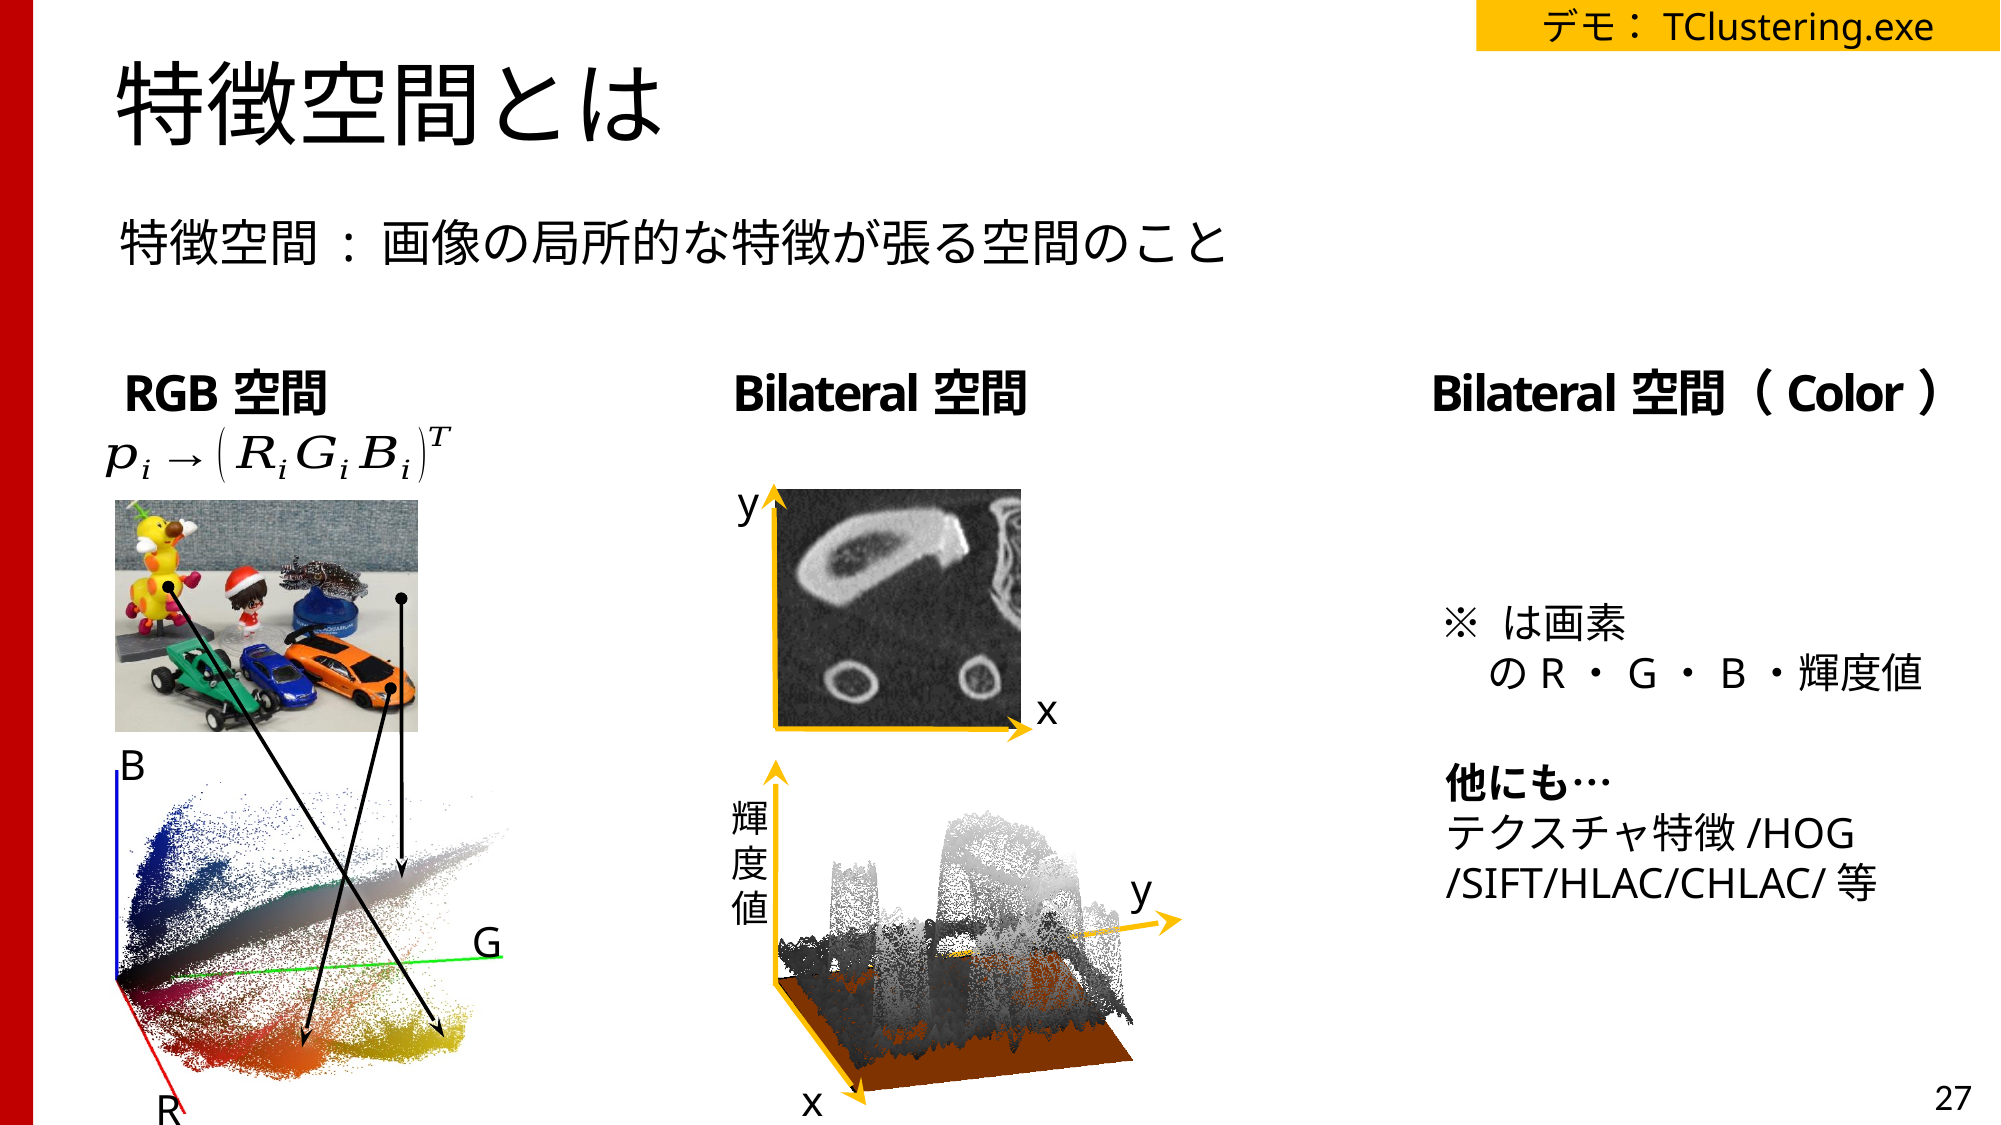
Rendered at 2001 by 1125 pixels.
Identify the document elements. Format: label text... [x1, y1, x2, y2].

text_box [88, 354, 518, 1125]
slide_number 27 [1537, 1065, 1987, 1125]
text_box Bilateral空間（Color） [1415, 354, 1983, 429]
text_box 他にも… テクスチャ特徴/HOG /SIFT/HLAC/CHLAC/等 [1430, 749, 1934, 914]
title 特徴空間とは [99, 48, 1983, 169]
text_box 特徴空間 : 画像の局所的な特徴が張る空間のこと [104, 203, 1247, 279]
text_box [716, 354, 1212, 1125]
text_box デモ：TClustering.exe [1475, 0, 2000, 52]
